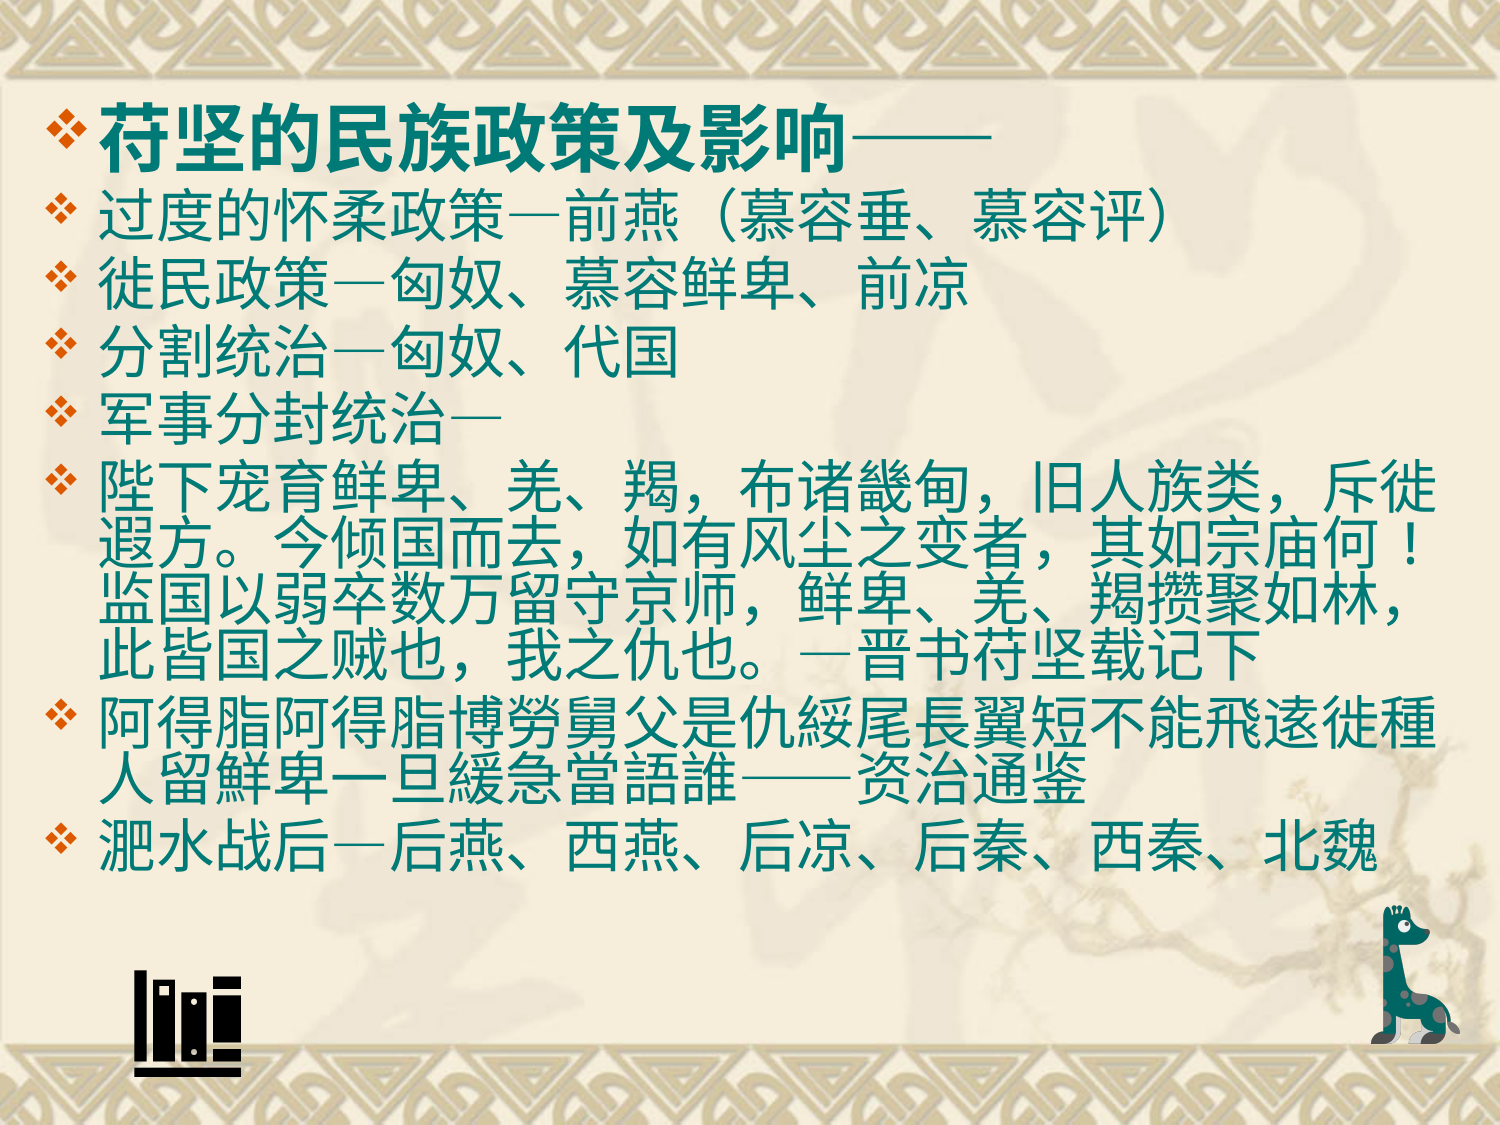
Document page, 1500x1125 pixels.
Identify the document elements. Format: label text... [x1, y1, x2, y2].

picture [0, 0, 1500, 1125]
list 苻坚的民族政策及影响—— 过度的怀柔政策—前燕（慕容垂、慕容评） 徙民政策—匈奴、慕容鲜卑、前凉 分割统治—匈奴、代国 军事分封统治— 陛下宠育鲜卑、羌、羯，布诸畿甸，旧人族类，斥徙遐方。今倾国而去，如有风尘之变者，其如宗庙何!监国以弱卒数万留守京师，鲜卑、羌、羯攒聚如林，此皆国之贼也，我之仇也。—晋书苻坚载记下 阿得脂阿得脂博勞舅父是仇綏尾長翼短不能飛逺徙種人留鮮卑一旦緩急當語誰——资治通鉴 淝水战后—后燕、西燕、后凉、后秦、西秦、北魏 [26, 101, 1474, 1071]
